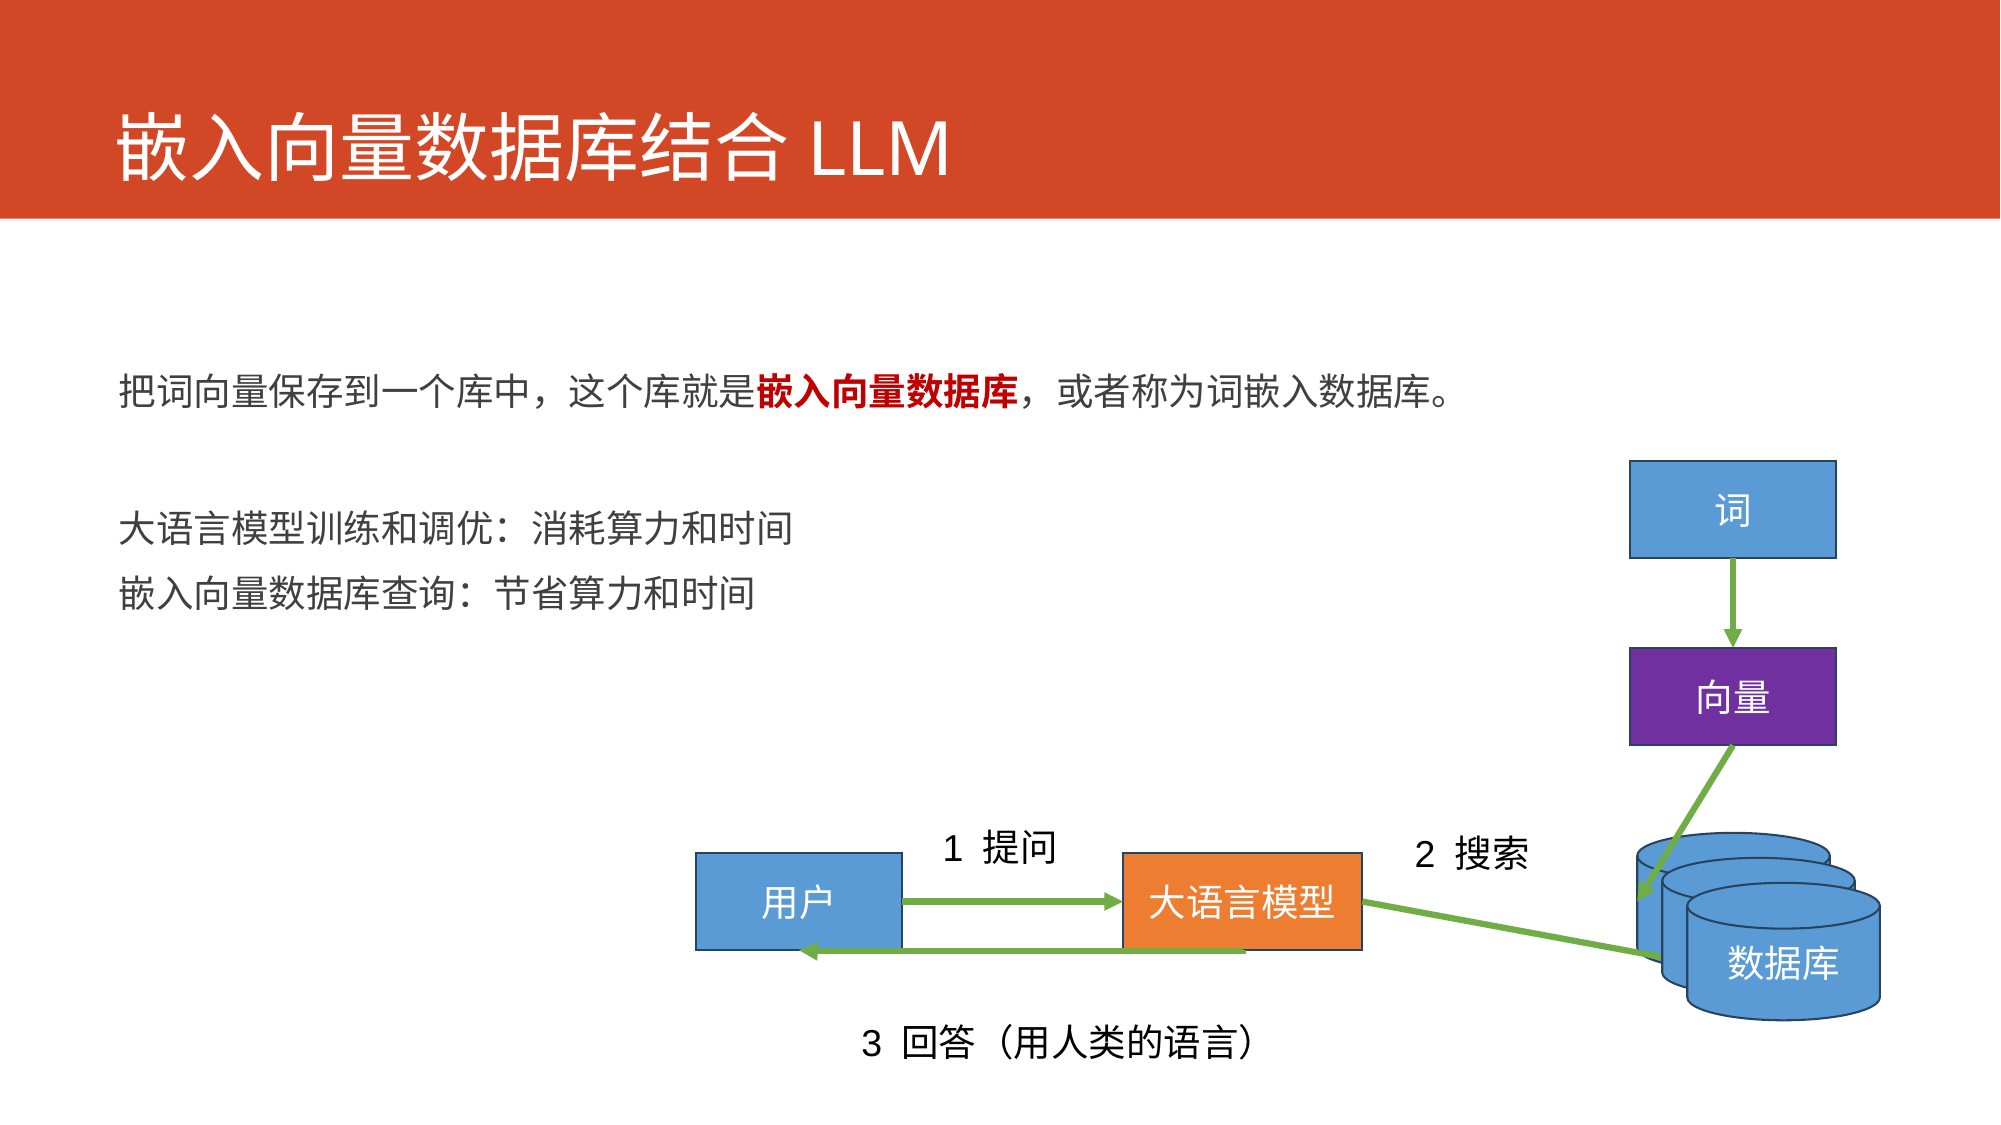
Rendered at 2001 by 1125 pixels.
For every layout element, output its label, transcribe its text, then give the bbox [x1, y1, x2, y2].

text_box 词 [1629, 460, 1837, 559]
text_box 数据库 [1645, 958, 1661, 964]
text_box 1 提问 [927, 816, 1020, 877]
title 嵌入向量数据库结合LLM [99, 0, 1863, 199]
text_box 数据库 [1686, 881, 1881, 1022]
text_box 用户 [695, 852, 903, 951]
text_box 3 回答（用人类的语言） [846, 1011, 1020, 1072]
text_box 3 回答（用人类的语言） [1023, 1011, 1292, 1072]
text_box 把词向量保存到一个库中，这个库就是嵌入向量数据库，或者称为词嵌入数据库。 [28, 357, 1756, 485]
text_box 2 搜索 [1399, 822, 1545, 883]
text_box 大语言模型训练和调优：消耗算力和时间 嵌入向量数据库查询：节省算力和时间 [28, 495, 1527, 623]
text_box 大语言模型 [1122, 852, 1363, 951]
text_box 向量 [1629, 647, 1837, 746]
text_box 数据库 [1661, 856, 1856, 989]
text_box 1 提问 [1023, 816, 1073, 877]
text_box 数据库 [1636, 831, 1831, 953]
